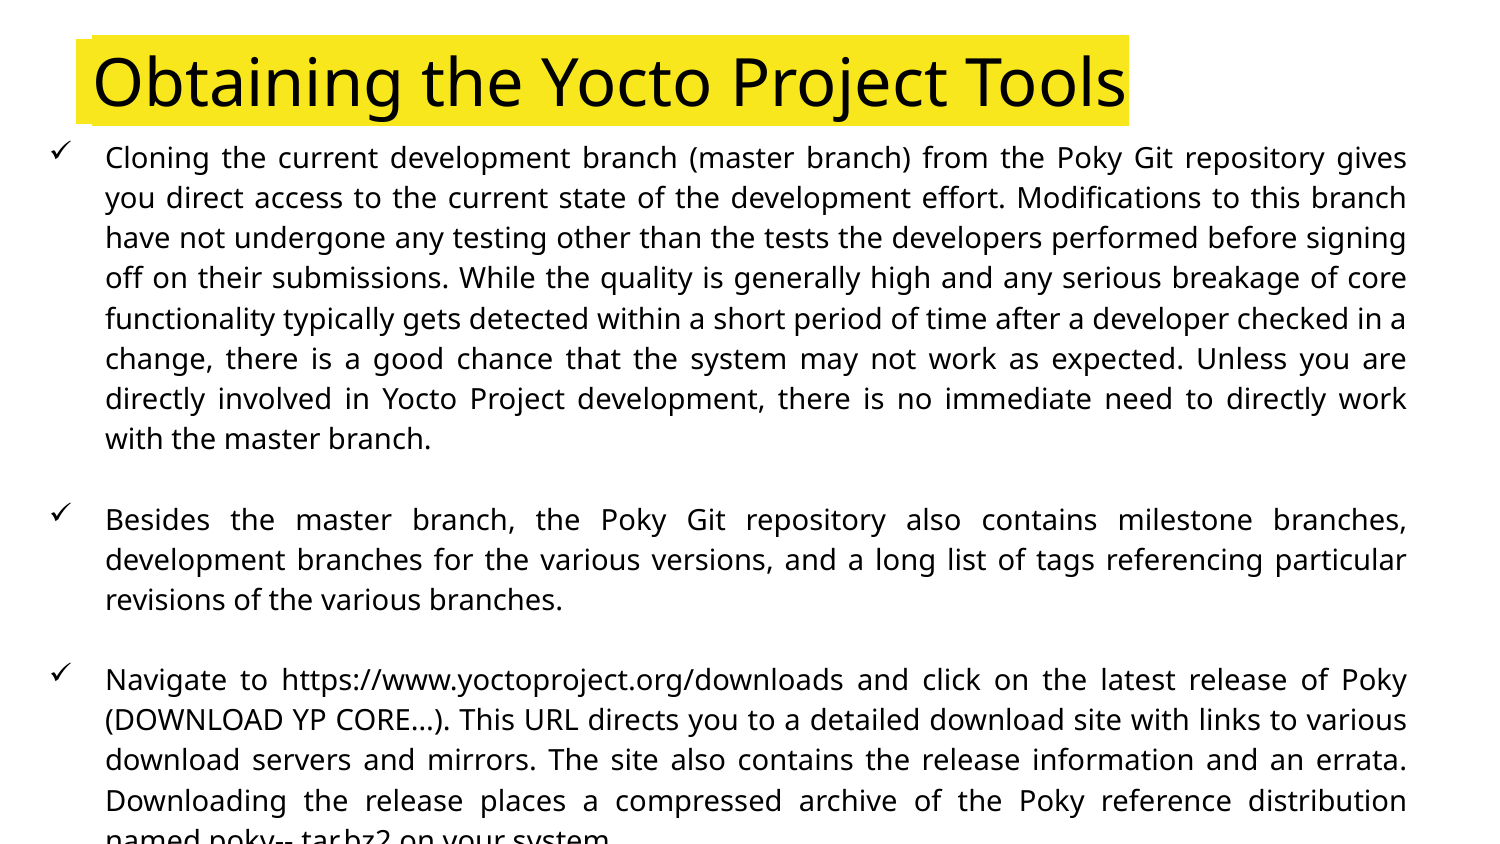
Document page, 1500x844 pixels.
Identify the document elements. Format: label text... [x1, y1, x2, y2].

list Cloning the current development branch (master branch) from the Poky Git repository gives you direct access to the current state of the development effort. Modifications to this branch have not undergone any testing other than the tests the developers performed before signing off on their submissions. While the quality is generally high and any serious breakage of core functionality typically gets detected within a short period of time after a developer checked in a change, there is a good chance that the system may not work as expected. Unless you are directly involved in Yocto Project development, there is no immediate need to directly work with the master branch. Besides the master branch, the Poky Git repository also contains milestone branches, development branches for the various versions, and a long list of tags referencing particular revisions of the various branches. Navigate to https://www.yoctoproject.org/downloads and click on the latest release of Poky (DOWNLOAD YP CORE…). This URL directs you to a detailed download site with links to various download servers and mirrors. The site also contains the release information and an errata. Downloading the release places a compressed archive of the Poky reference distribution named poky--.tar.bz2 on your system. [15, 119, 1424, 820]
title Obtaining the Yocto Project Tools [60, 24, 1459, 119]
